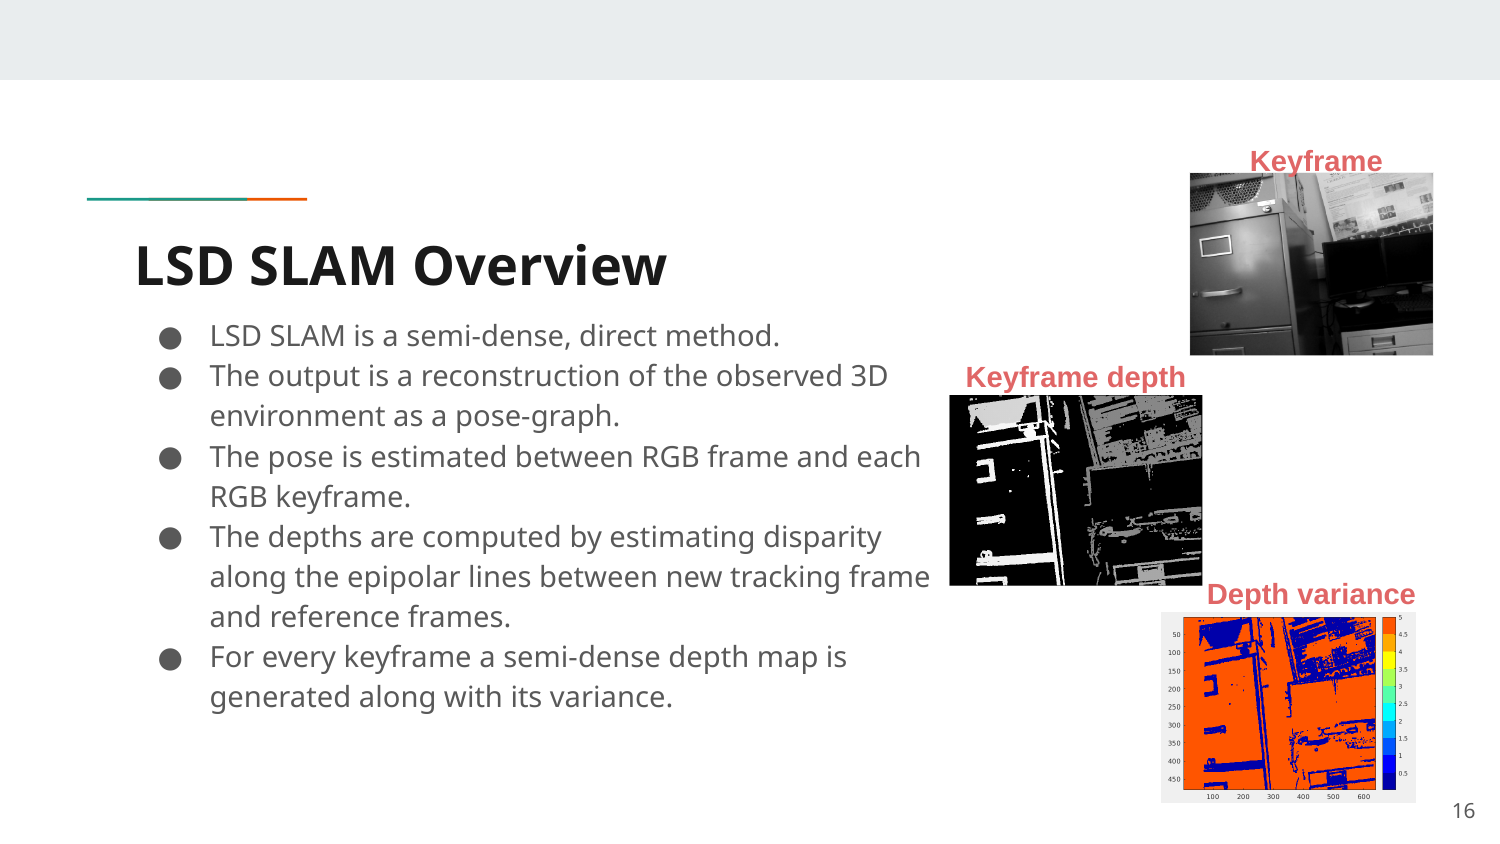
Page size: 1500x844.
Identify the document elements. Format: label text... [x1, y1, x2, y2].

picture [1189, 172, 1435, 356]
text_box Depth variance [1184, 560, 1439, 598]
slide_number ‹#› [1400, 779, 1491, 844]
picture [1161, 612, 1416, 803]
picture [948, 395, 1204, 586]
text_box Keyframe [1189, 126, 1444, 165]
title LSD SLAM Overview [119, 216, 1184, 305]
list LSD SLAM is a semi-dense, direct method. The output is a reconstruction of the observed 3D environment as a pose-graph. The pose is estimated between RGB frame and each RGB keyframe. The depths are computed by estimating disparity along the epipolar lines between new tracking frame and reference frames. For every keyframe a semi-dense depth map is generated along with its variance. [119, 297, 956, 744]
text_box Keyframe depth [949, 343, 1203, 382]
